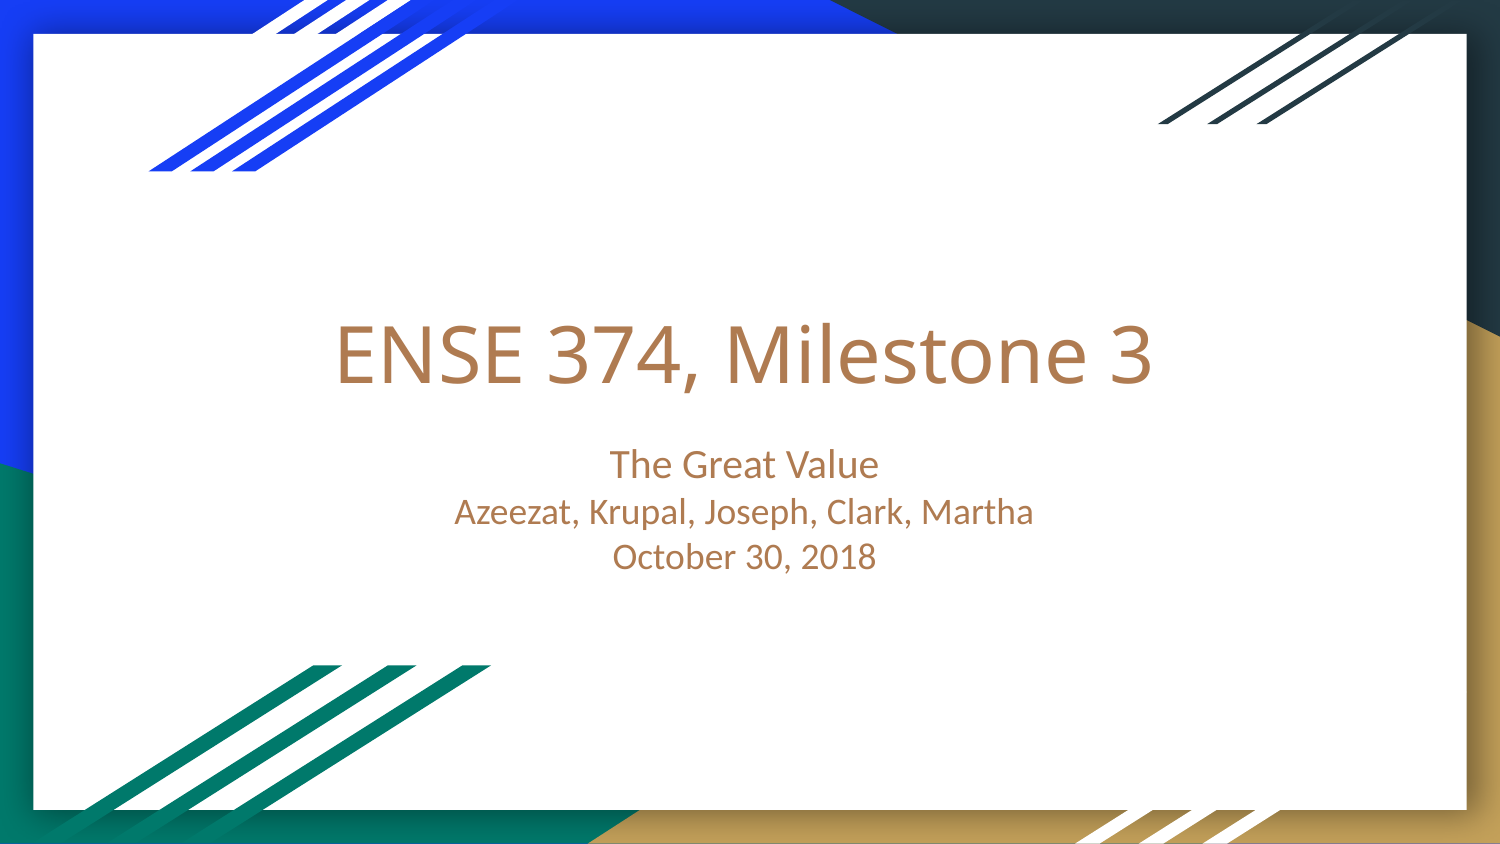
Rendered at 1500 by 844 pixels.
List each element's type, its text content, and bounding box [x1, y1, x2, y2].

title ENSE 374, Milestone 3 [304, 233, 1185, 421]
subtitle The Great Value Azeezat, Krupal, Joseph, Clark, Martha October 30, 2018 [304, 421, 1185, 595]
